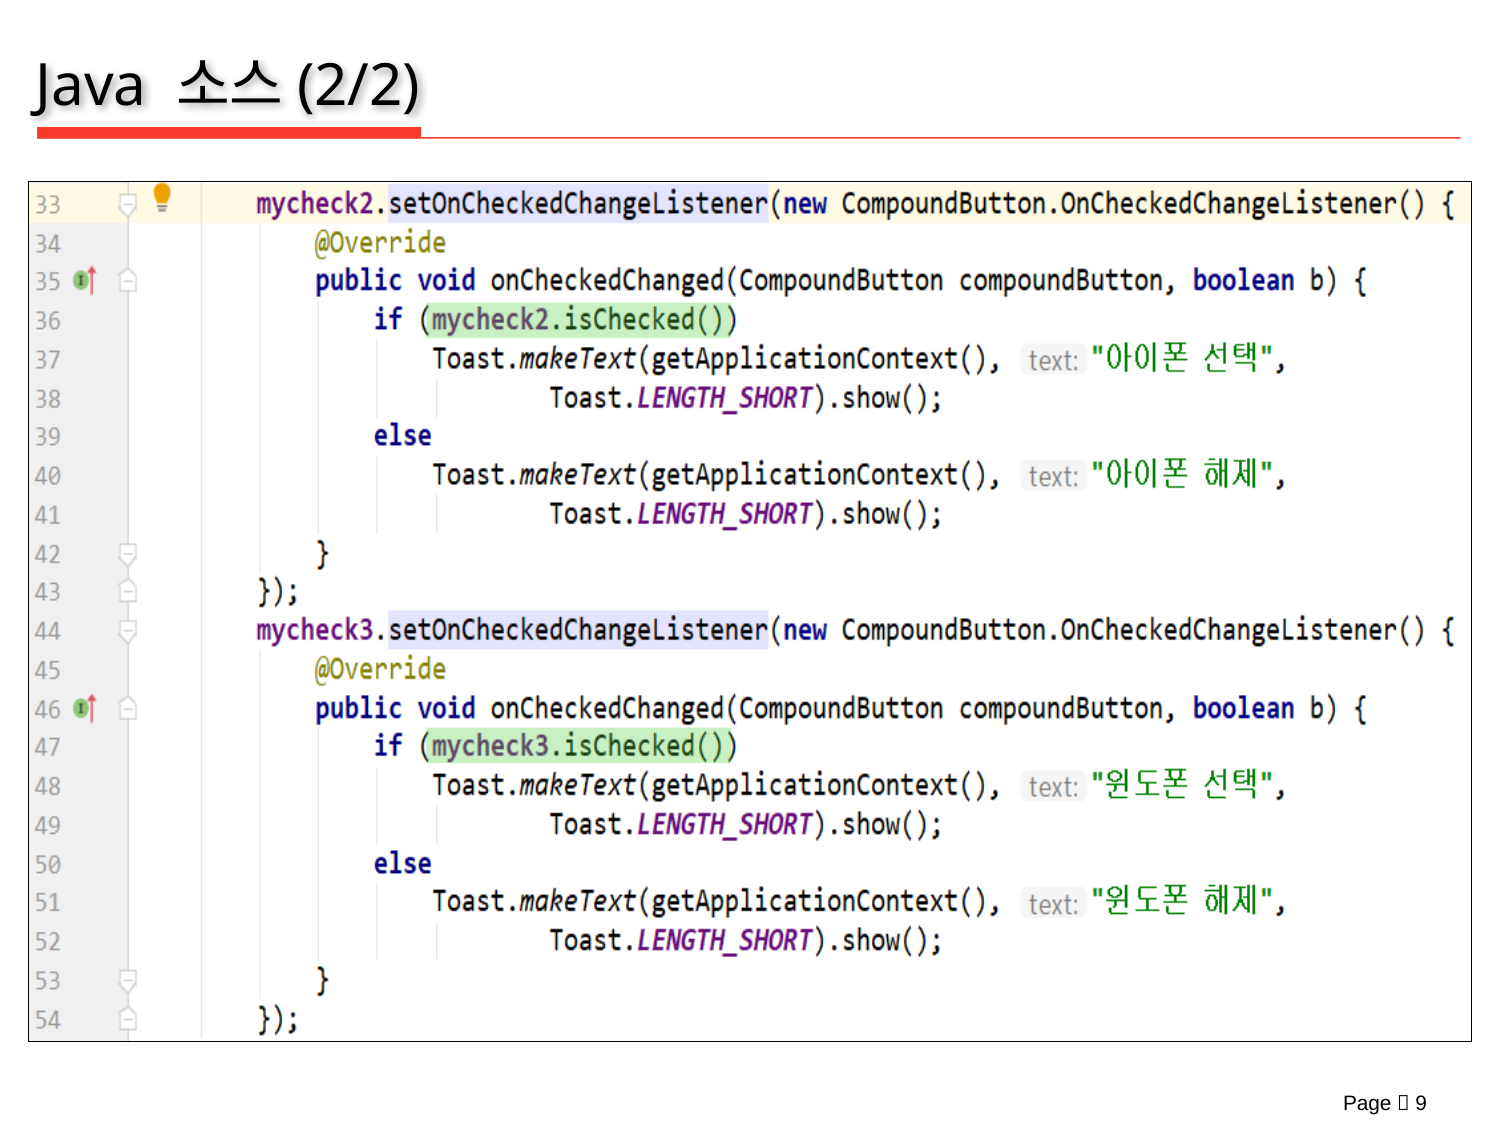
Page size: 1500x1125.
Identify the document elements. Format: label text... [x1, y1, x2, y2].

title Java 소스(2/2) [35, 47, 1434, 142]
picture [28, 181, 1472, 1042]
